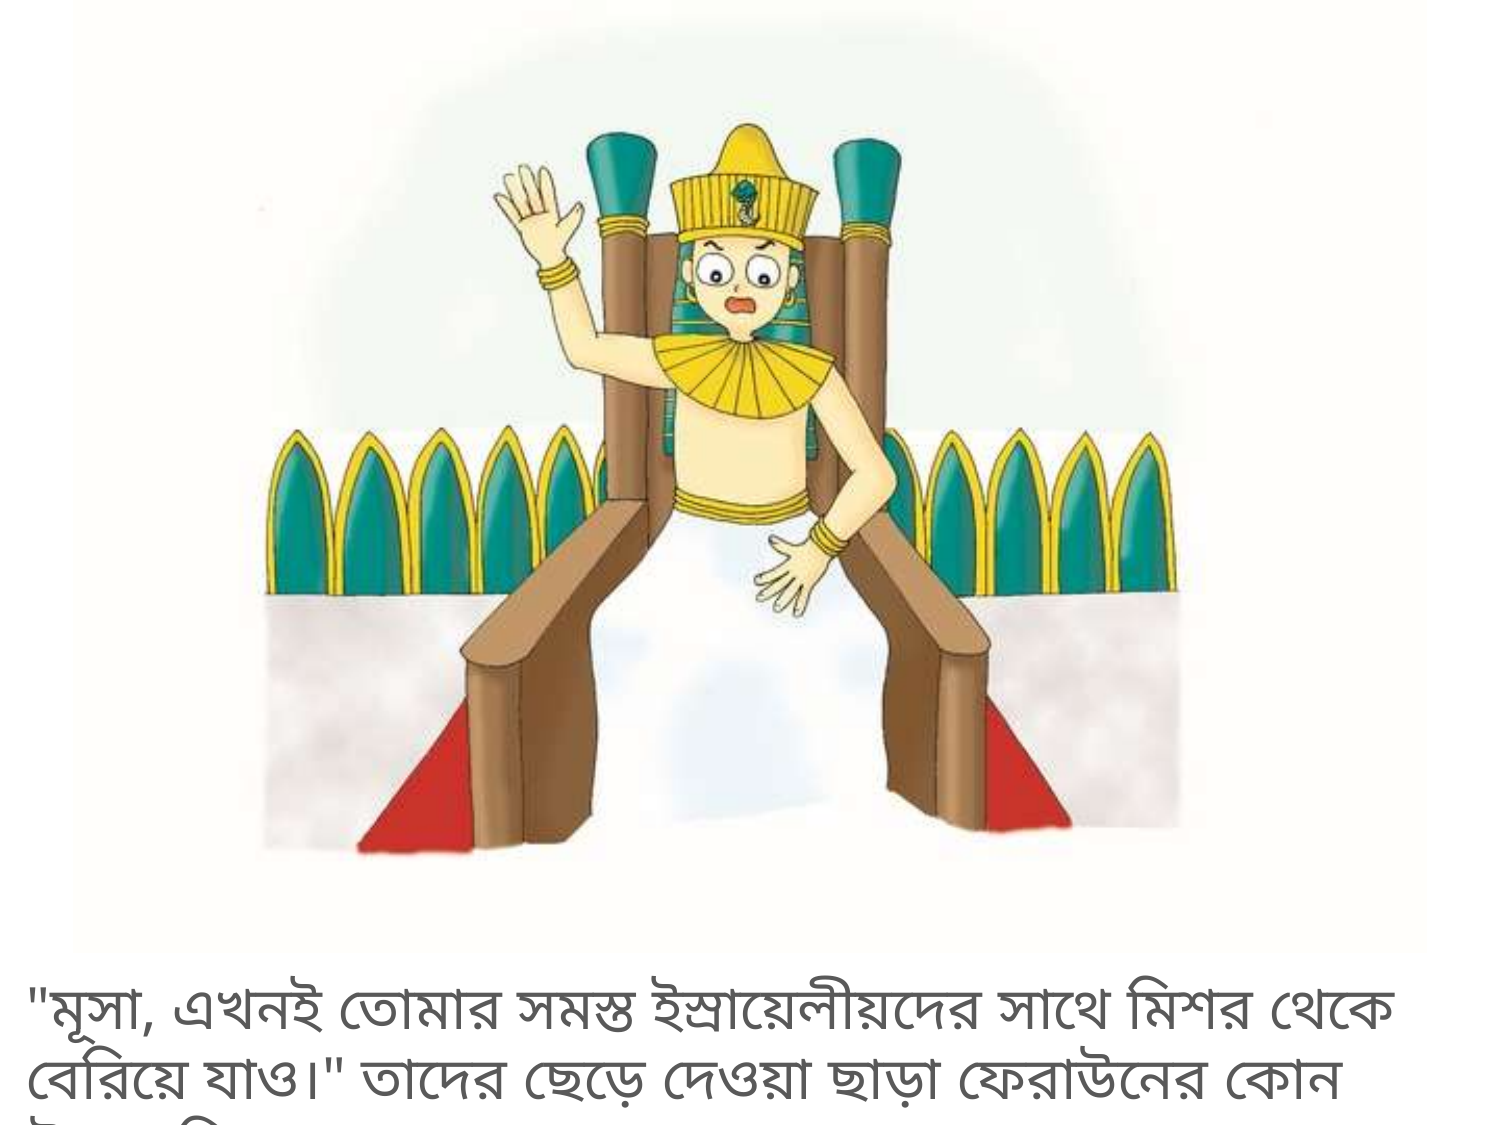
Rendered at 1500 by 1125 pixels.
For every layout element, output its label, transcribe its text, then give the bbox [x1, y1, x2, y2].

text_box "মূসা, এখনই তোমার সমস্ত ইস্রায়েলীয়দের সাথে মিশর থেকে বেরিয়ে যাও।" তাদের ছেড়ে দেওয়া ছাড়া ফেরাউনের কোন উপায় ছিল না। [11, 964, 1498, 1125]
picture [72, 0, 1427, 953]
